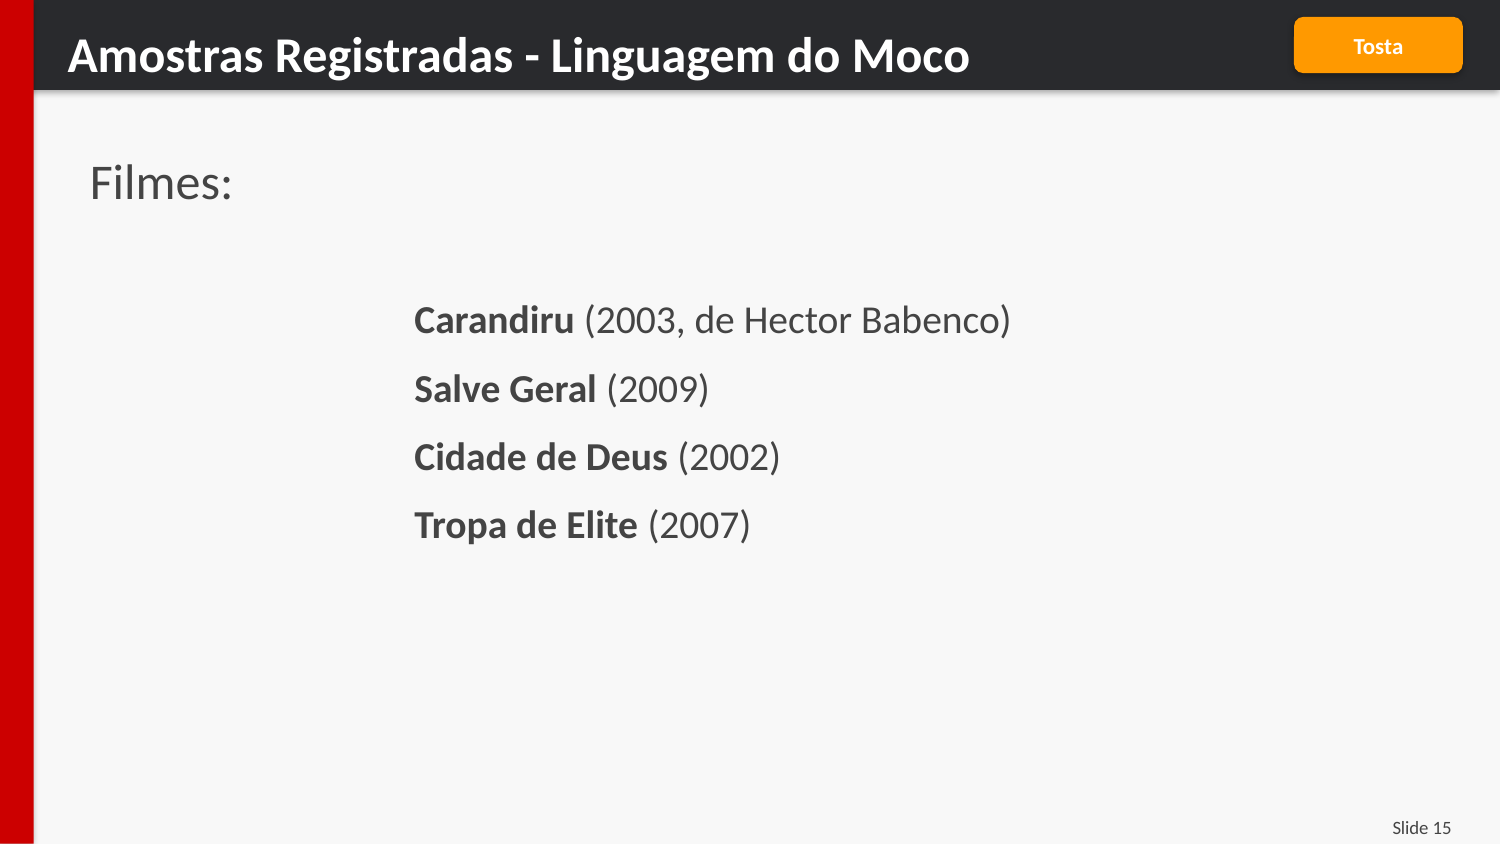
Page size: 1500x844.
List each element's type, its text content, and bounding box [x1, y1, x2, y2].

text_box Carandiru (2003, de Hector Babenco) Salve Geral (2009) Cidade de Deus (2002) Tropa de Elite (2007) [328, 288, 1172, 553]
text_box [37, 0, 1500, 90]
text_box Slide 15 [1350, 810, 1463, 844]
text_box Amostras Registradas - Linguagem do Moco [56, 16, 1407, 148]
text_box [0, 0, 34, 844]
text_box Tosta [1293, 16, 1463, 74]
text_box Filmes: [74, 134, 1002, 225]
